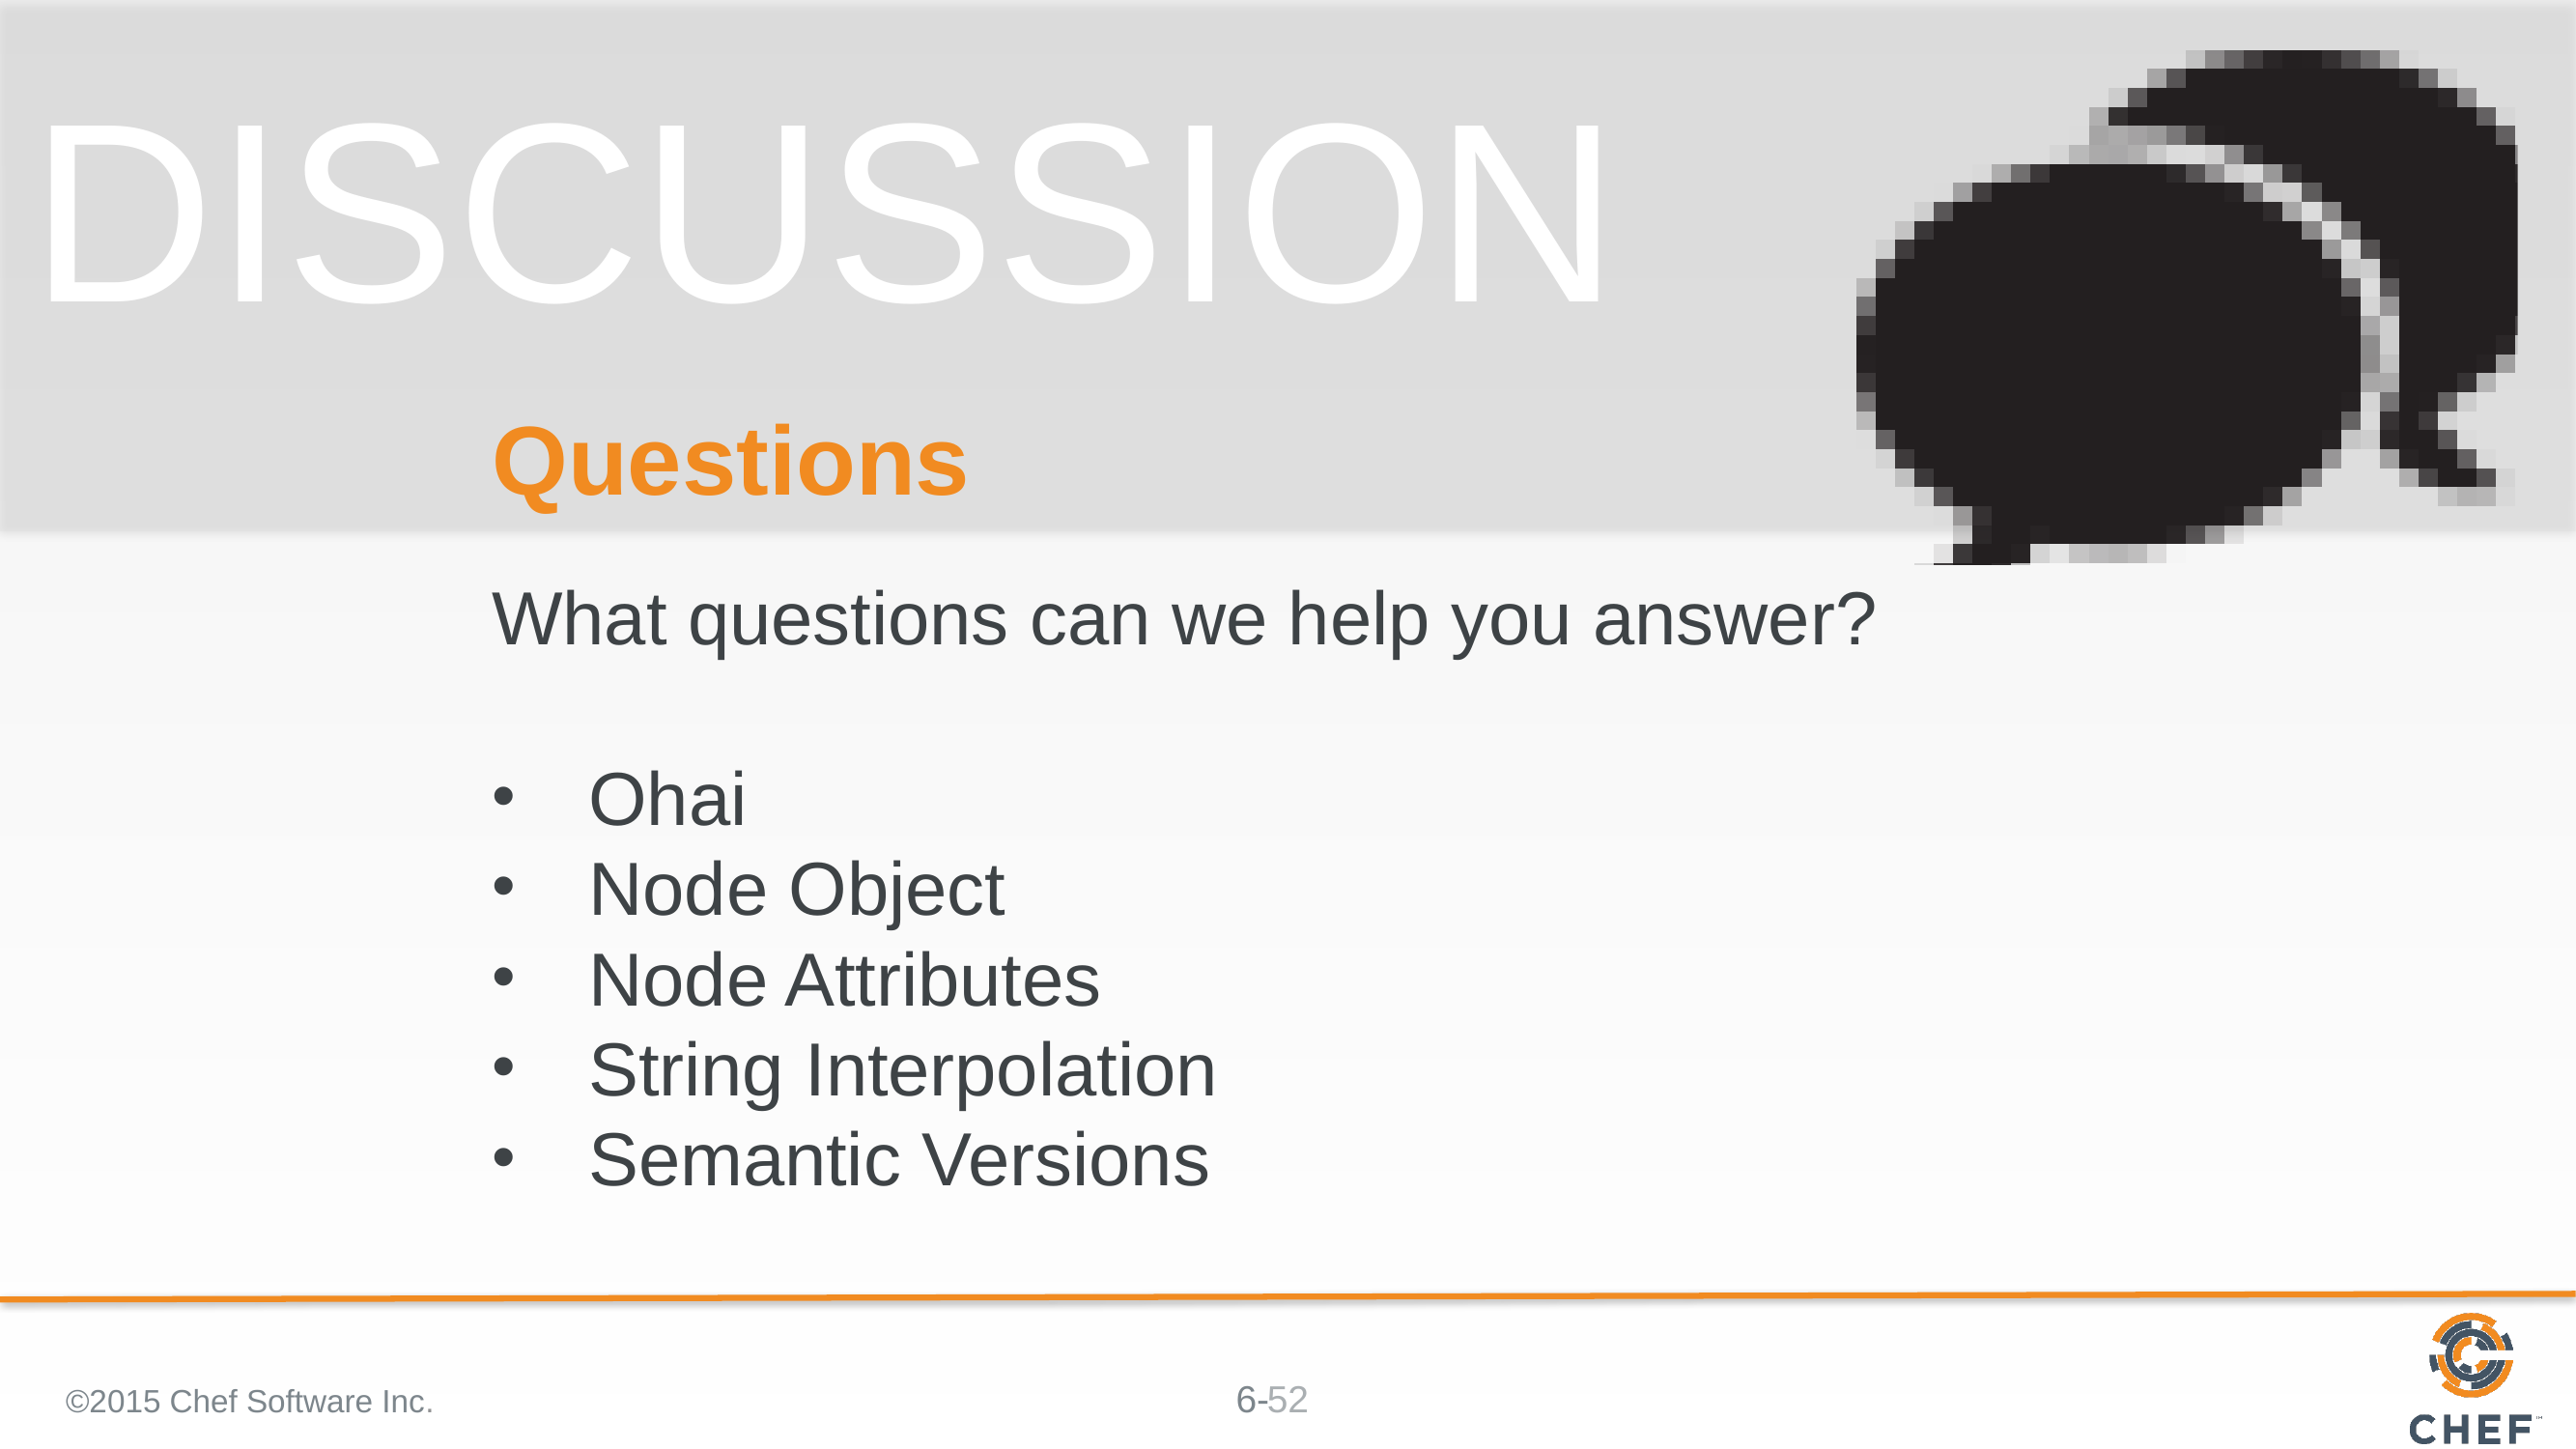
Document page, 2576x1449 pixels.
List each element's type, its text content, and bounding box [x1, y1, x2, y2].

subtitle What questions can we help you answer? Ohai Node Object Node Attributes String Interpolation Semantic Versions [477, 554, 2217, 1283]
footer ©2015 Chef Software Inc. [51, 1359, 952, 1440]
title Questions [477, 395, 2217, 531]
slide_number 52 [998, 1359, 1578, 1437]
picture [2399, 1297, 2550, 1449]
